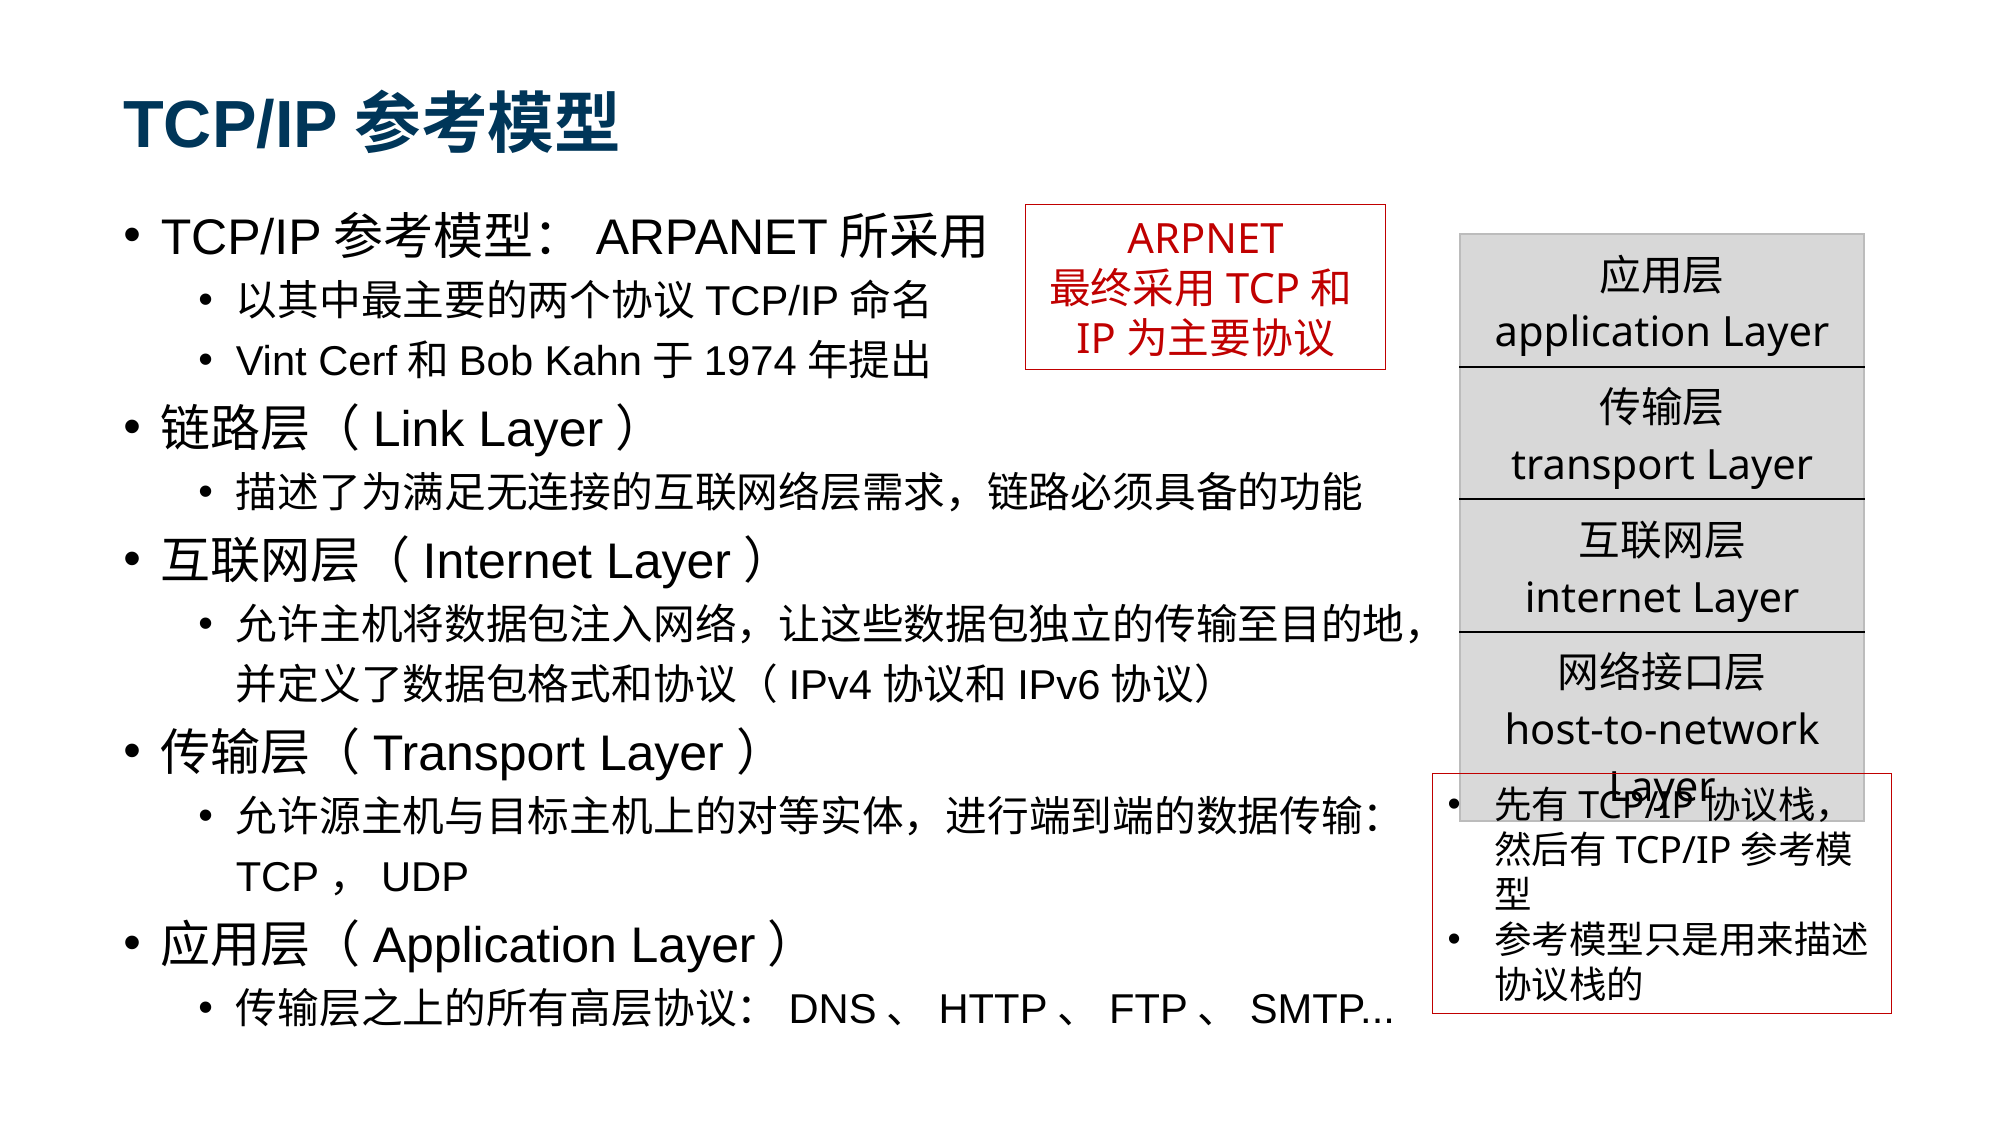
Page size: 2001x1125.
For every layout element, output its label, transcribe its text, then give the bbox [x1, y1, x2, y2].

text_box 先有TCP/IP协议栈，然后有TCP/IP参考模型 参考模型只是用来描述协议栈的 [1432, 773, 1892, 1014]
list TCP/IP参考模型：ARPANET所采用 以其中最主要的两个协议TCP/IP命名 Vint Cerf和Bob Kahn于1974年提出 链路层（Link Layer） 描述了为满足无连接的互联网络层需求，链路必须具备的功能 互联网层（Internet Layer） 允许主机将数据包注入网络，让这些数据包独立的传输至目的地，并定义了数据包格式和协议（IPv4协议和IPv6协议） 传输层（Transport Layer） 允许源主机与目标主机上的对等实体，进行端到端的数据传输：TCP，UDP 应用层（Application Layer） 传输层之上的所有高层协议：DNS、HTTP、FTP、SMTP... [108, 184, 1486, 1001]
table_cell 网络接口层 host-to-network Layer [1461, 633, 1863, 773]
table_header 应用层 application Layer [1461, 235, 1863, 366]
table_cell 互联网层 internet Layer [1461, 500, 1863, 631]
title TCP/IP参考模型 [108, 21, 1890, 169]
table_cell 传输层 transport Layer [1461, 368, 1863, 498]
text_box ARPNET 最终采用TCP和IP为主要协议 [1025, 204, 1386, 370]
